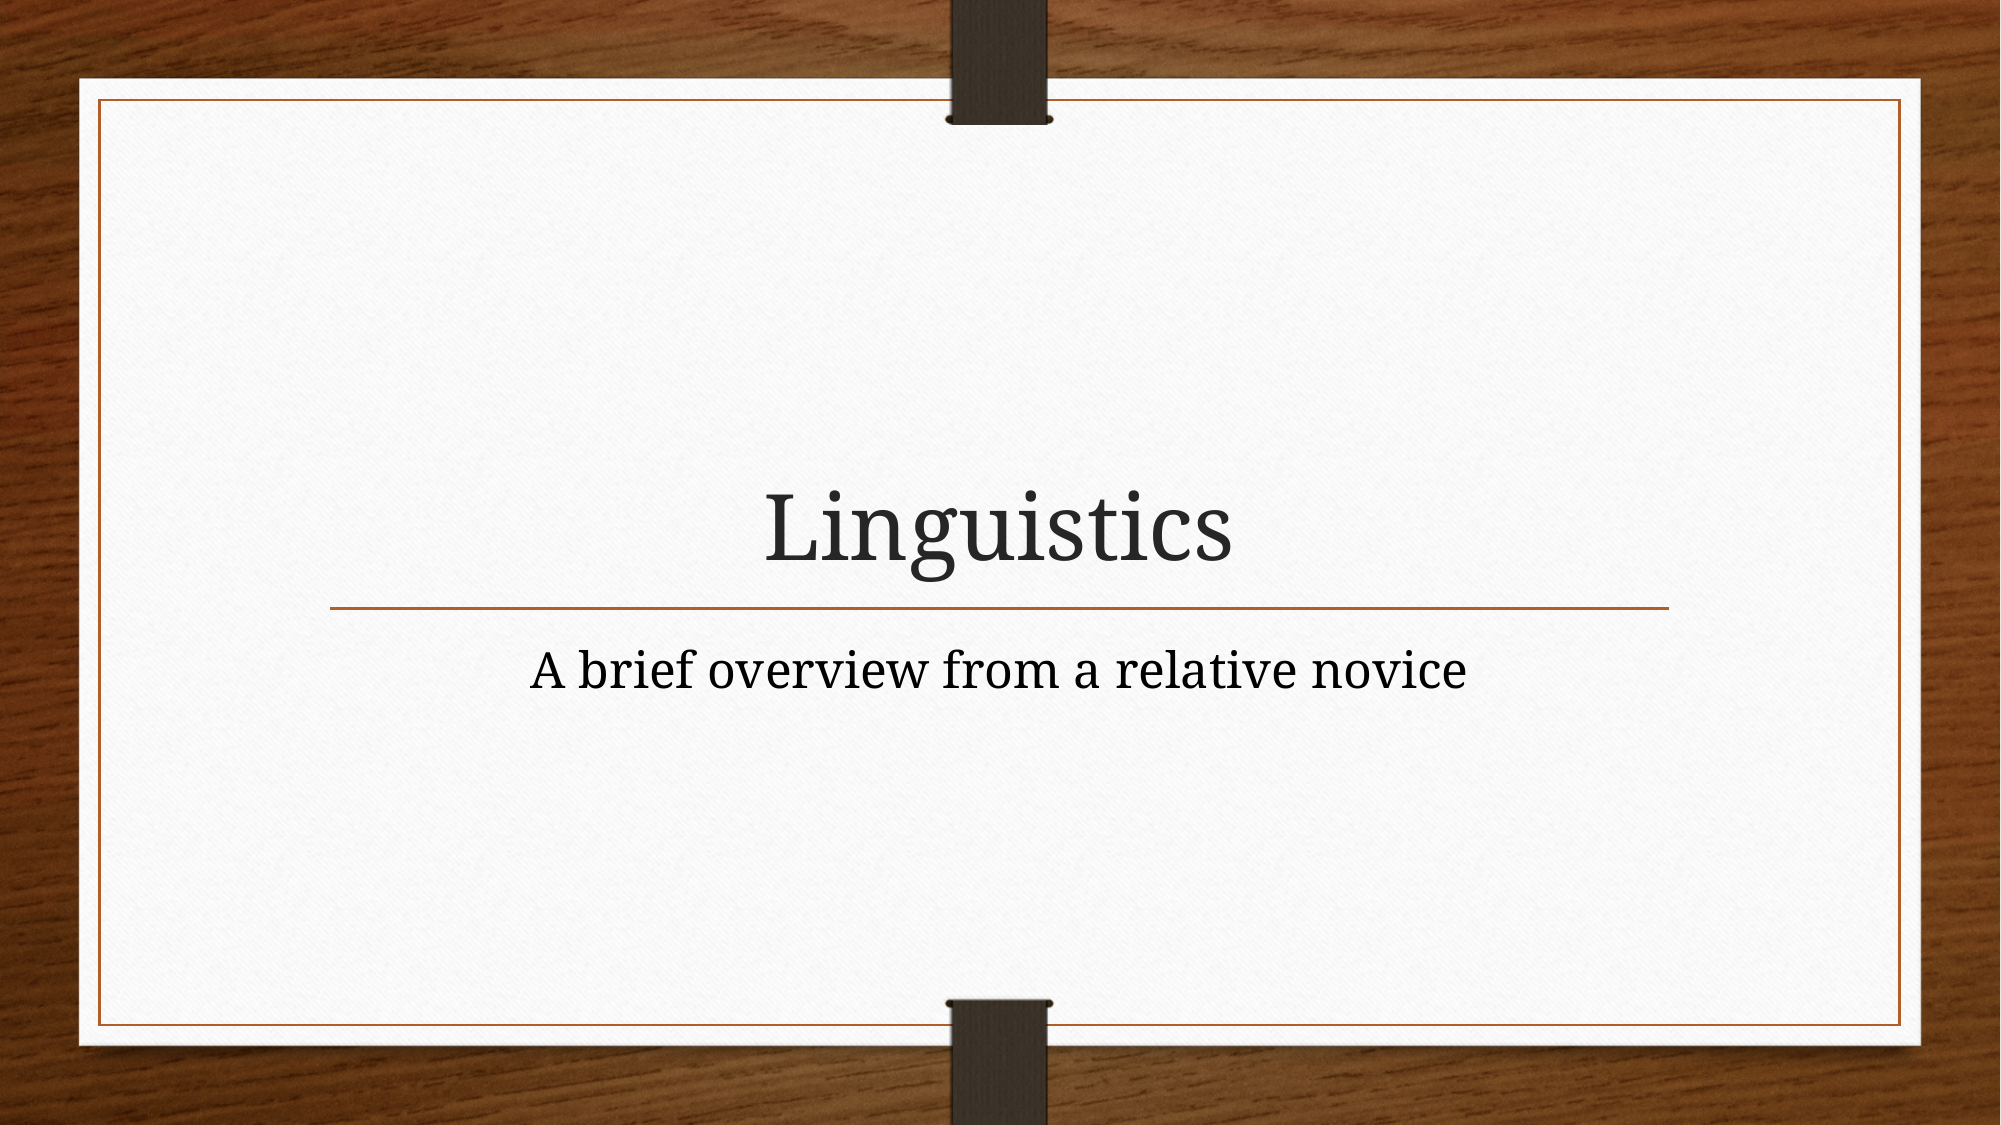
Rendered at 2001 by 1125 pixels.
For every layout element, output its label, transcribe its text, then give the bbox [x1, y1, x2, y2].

list A brief overview from a relative novice [330, 630, 1669, 788]
picture [101, 0, 2001, 1125]
title Linguistics [330, 287, 1669, 587]
picture [0, 0, 948, 1125]
